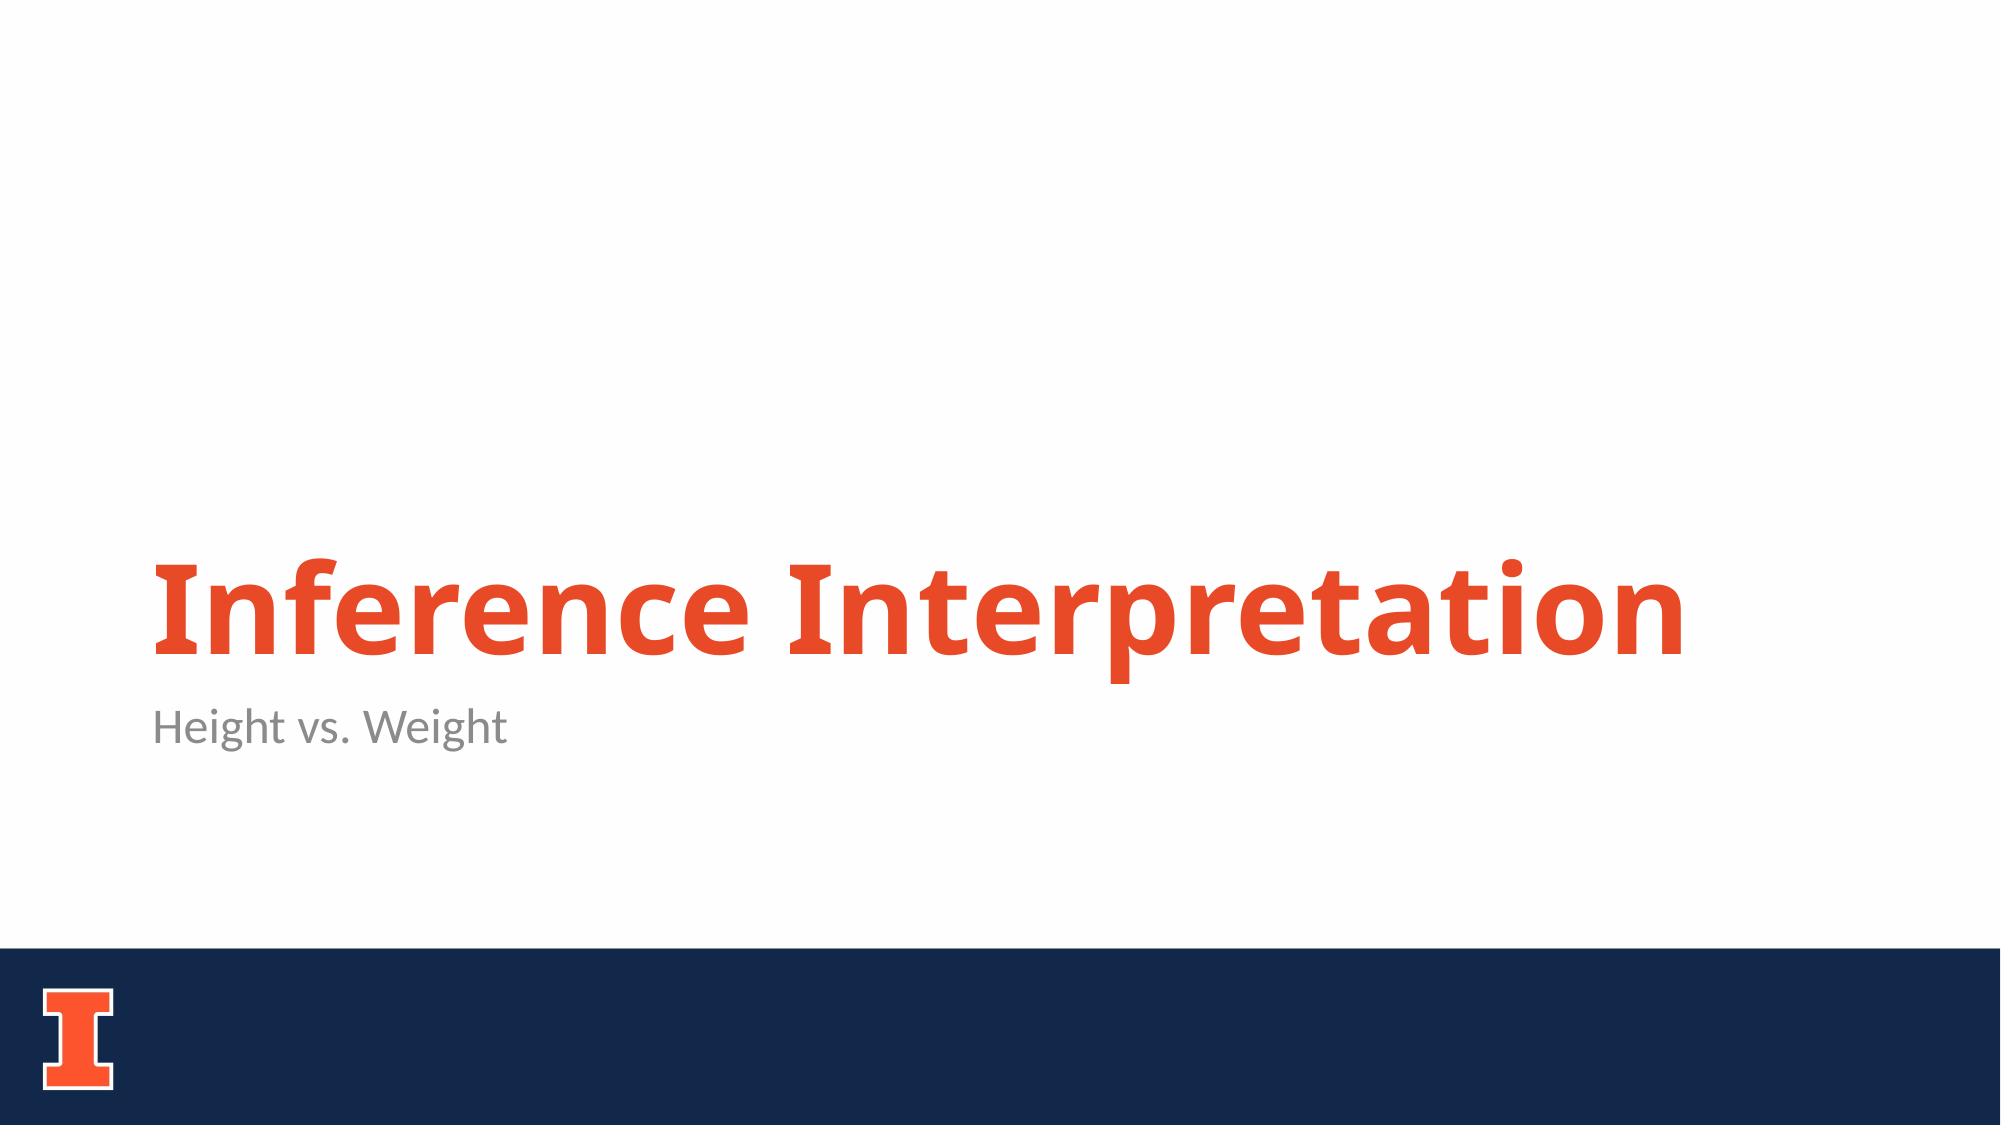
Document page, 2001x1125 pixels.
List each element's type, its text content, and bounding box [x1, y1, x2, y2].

picture [0, 0, 2001, 1125]
title Inference Interpretation [137, 220, 1863, 689]
list Height vs. Weight [137, 693, 1863, 940]
